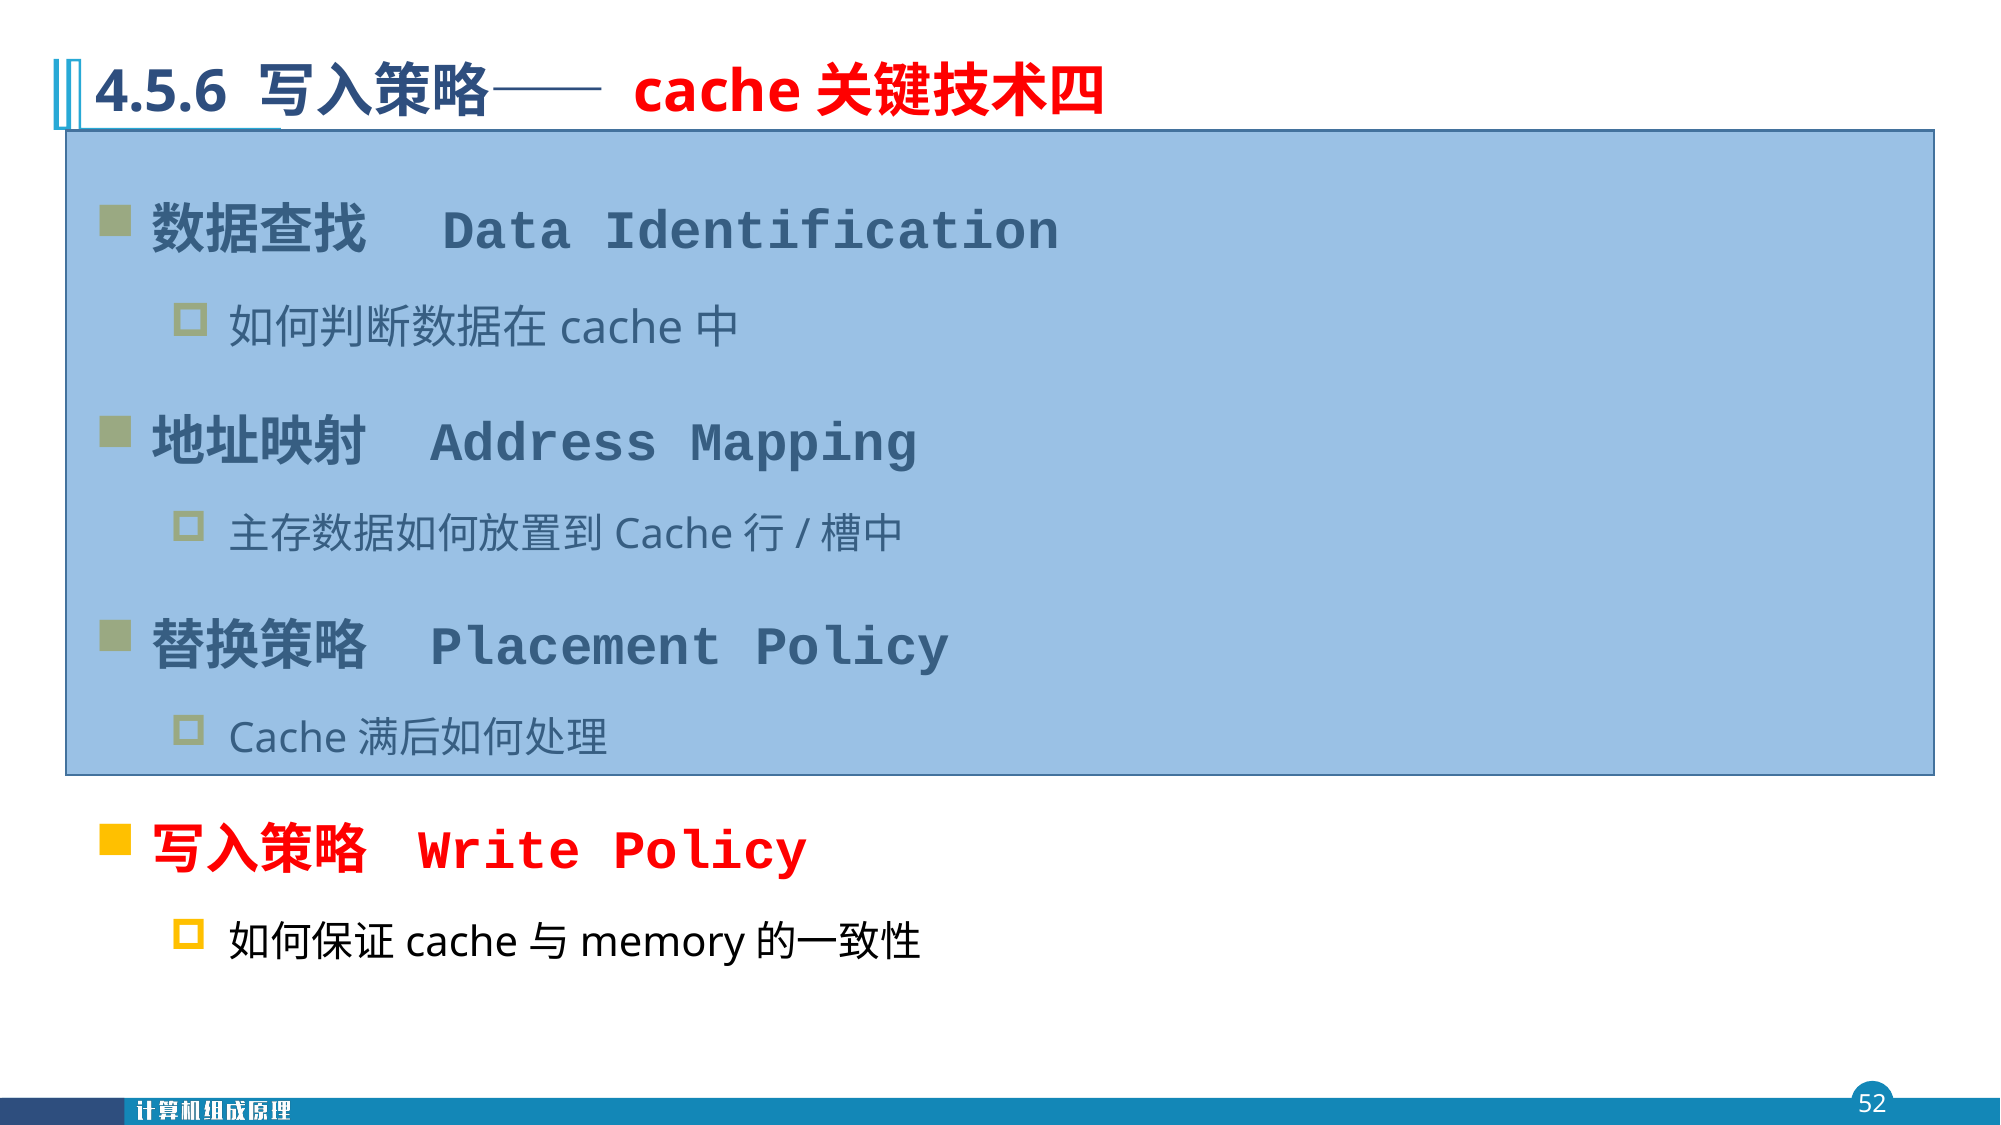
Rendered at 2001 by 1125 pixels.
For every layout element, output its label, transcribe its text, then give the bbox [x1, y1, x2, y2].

title 4.5.6 写入策略—— cache关键技术四 [80, 42, 1805, 129]
text_box [65, 129, 1935, 776]
list 数据查找 Data Identification 如何判断数据在cache中 地址映射 Address Mapping 主存数据如何放置到Cache行/槽中 替换策略 Placement Policy Cache满后如何处理 写入策略 Write Policy 如何保证cache与memory的一致性 [80, 776, 1805, 1080]
